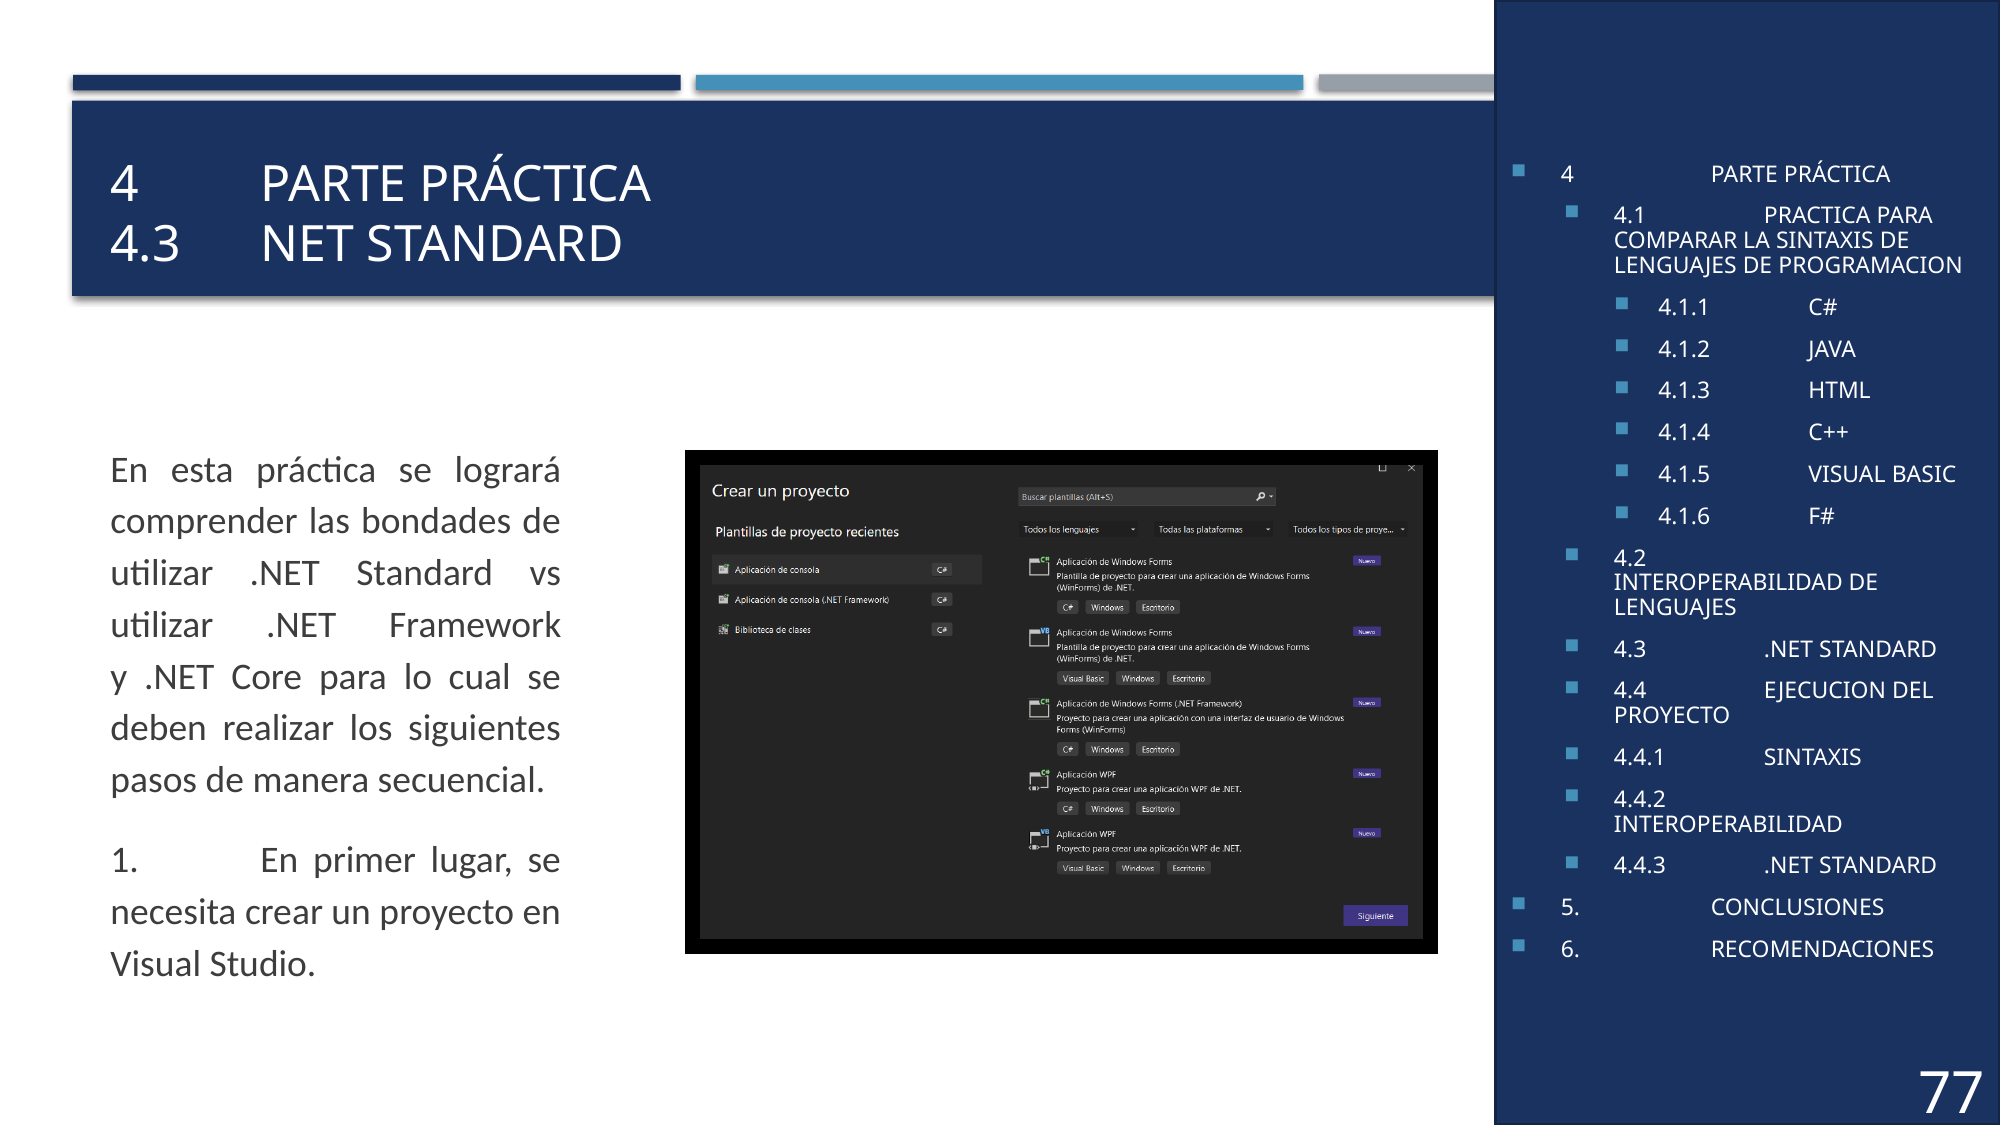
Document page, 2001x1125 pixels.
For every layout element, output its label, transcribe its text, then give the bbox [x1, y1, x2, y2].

text_box 4 PARTE PRÁCTICA 4.1 PRACTICA PARA COMPARAR LA SINTAXIS DE LENGUAJES DE PROGRAMACION 4.1.1 C# 4.1.2 JAVA 4.1.3 HTML 4.1.4 C++ 4.1.5 VISUAL BASIC 4.1.6 F# 4.2 INTEROPERABILIDAD DE LENGUAJES 4.3 .NET STANDARD 4.4 EJECUCION DEL PROYECTO 4.4.1 SINTAXIS 4.4.2 INTEROPERABILIDAD 4.4.3 .NET STANDARD 5. CONCLUSIONES 6. RECOMENDACIONES [1494, 0, 2000, 1125]
slide_number 77 [1827, 1065, 2000, 1125]
picture [699, 464, 1424, 940]
title 4 Parte práctica 4.3 net standard [95, 112, 1494, 279]
list En esta práctica se logrará comprender las bondades de utilizar .NET Standard vs utilizar .NET Framework y .NET Core para lo cual se deben realizar los siguientes pasos de manera secuencial. 1. En primer lugar, se necesita crear un proyecto en Visual Studio. [95, 323, 577, 1099]
